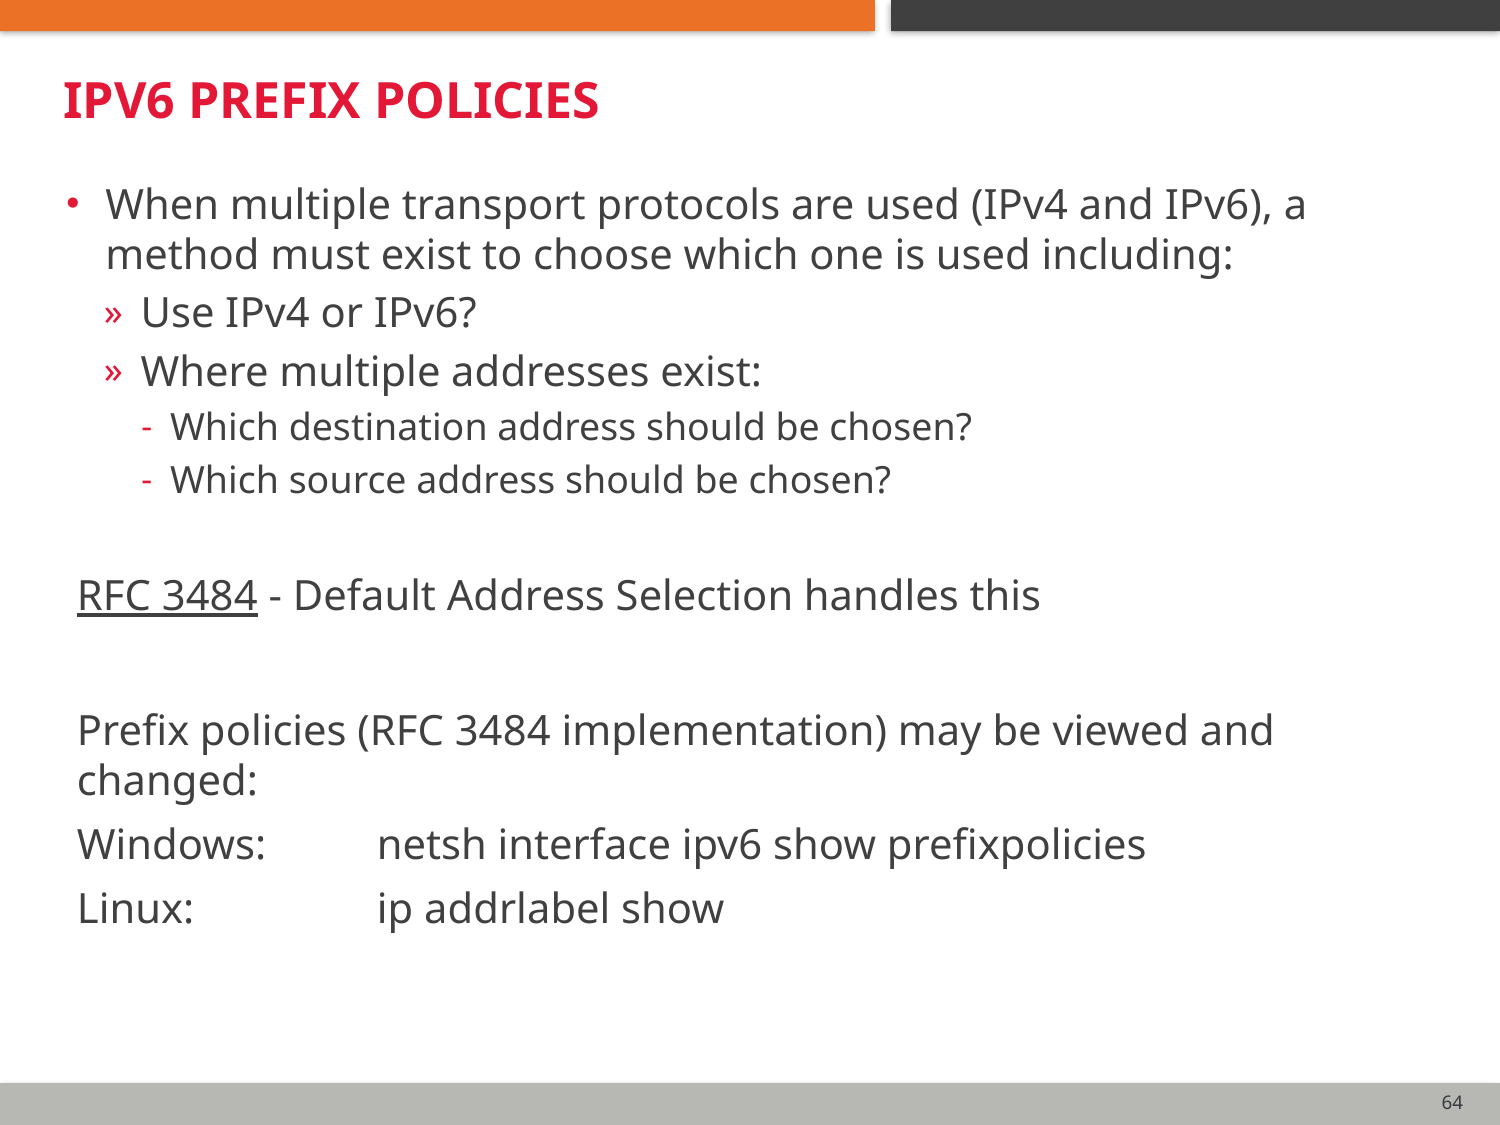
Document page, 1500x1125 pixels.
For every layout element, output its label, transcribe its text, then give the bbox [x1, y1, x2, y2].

list When multiple transport protocols are used (IPv4 and IPv6), a method must exist to choose which one is used including: Use IPv4 or IPv6? Where multiple addresses exist: Which destination address should be chosen? Which source address should be chosen? RFC 3484 - Default Address Selection handles this Prefix policies (RFC 3484 implementation) may be viewed and changed: Windows: netsh interface ipv6 show prefixpolicies Linux: ip addrlabel show [51, 170, 1425, 1052]
title IPv6 prefix policies [48, 54, 1424, 142]
